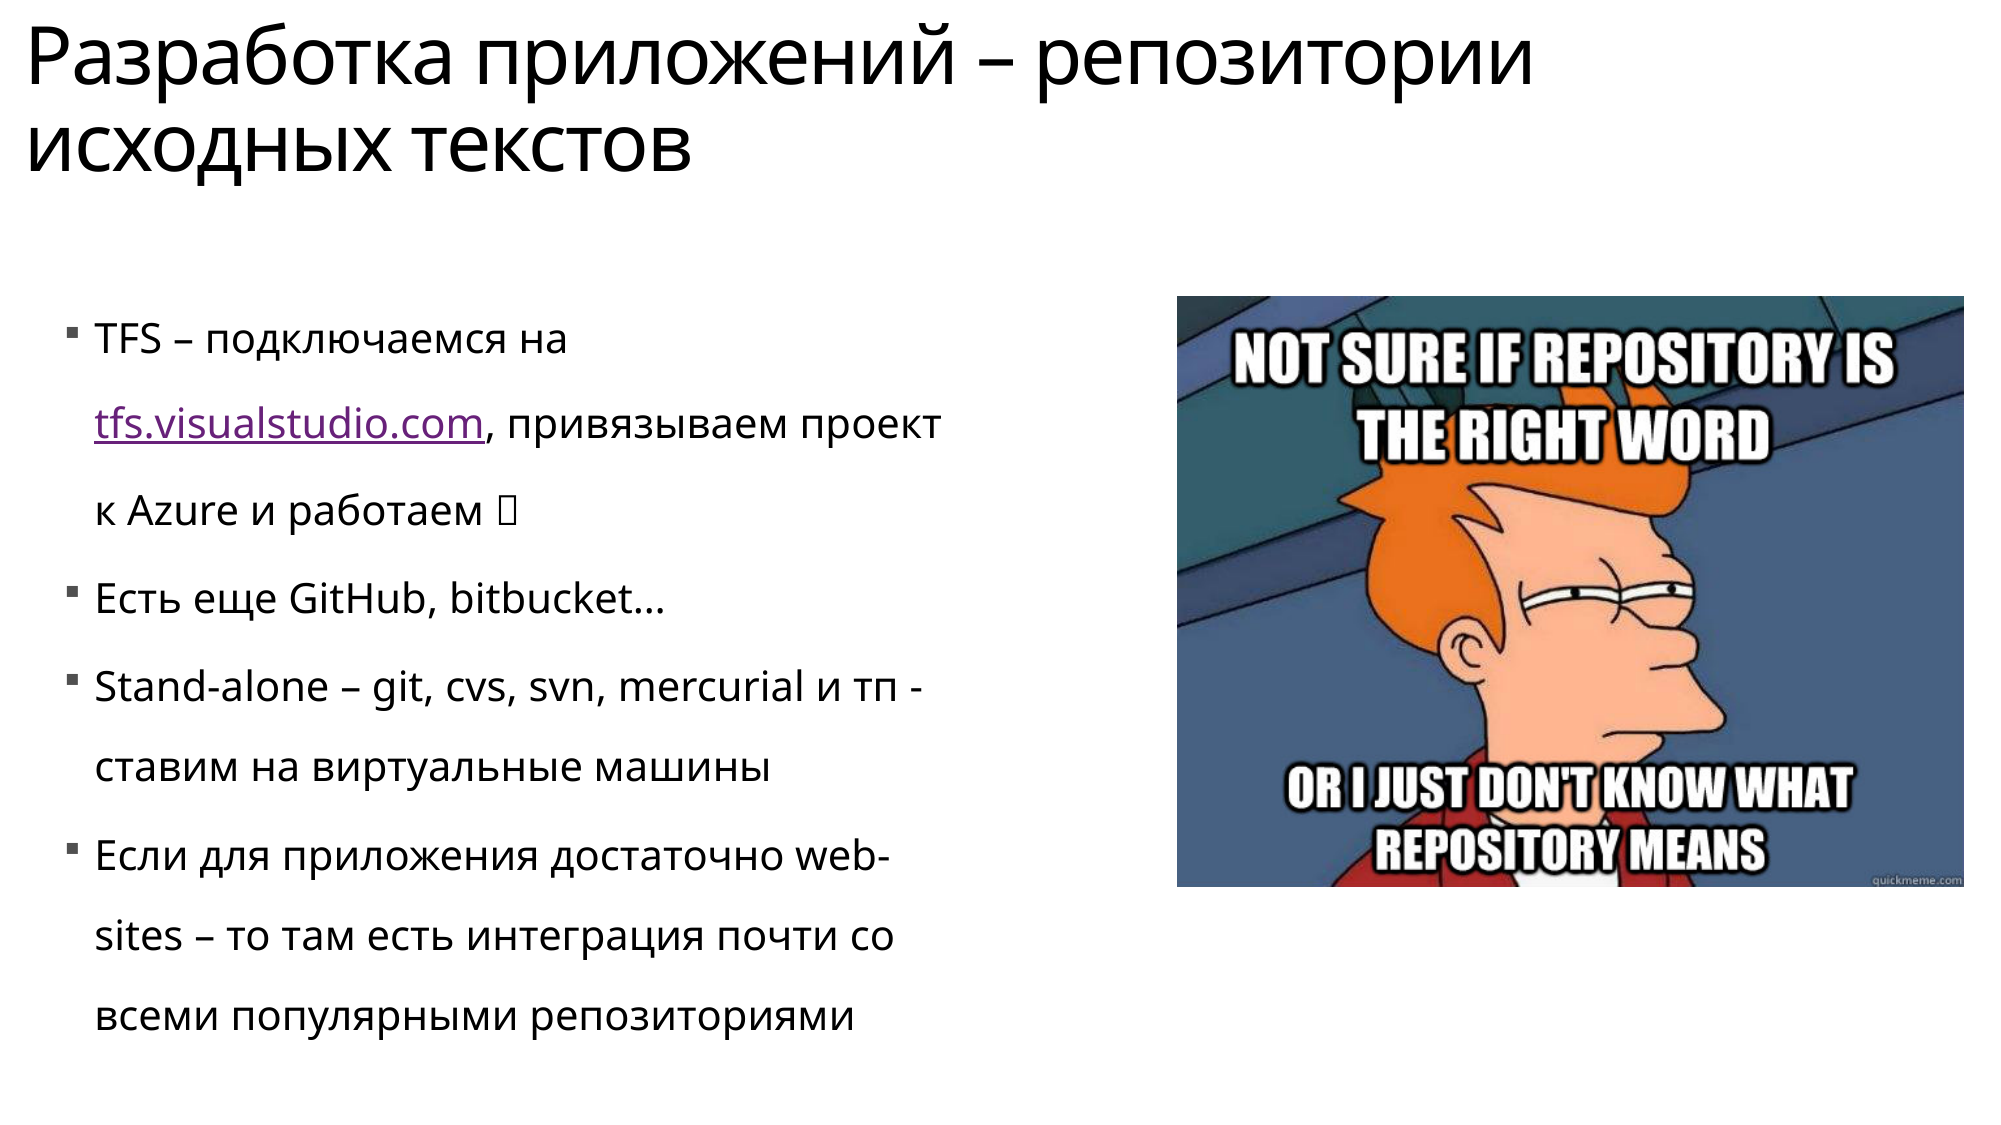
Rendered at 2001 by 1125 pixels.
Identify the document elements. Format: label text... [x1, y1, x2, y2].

list TFS – подключаемся на tfs.visualstudio.com, привязываем проект к Azure и работаем  Есть еще GitHub, bitbucket… Stand-alone – git, cvs, svn, mercurial и тп - ставим на виртуальные машины Если для приложения достаточно web-sites – то там есть интеграция почти со всеми популярными репозиториями [25, 267, 985, 947]
title Разработка приложений – репозитории исходных текстов [0, 0, 1691, 207]
picture [1176, 296, 1965, 888]
